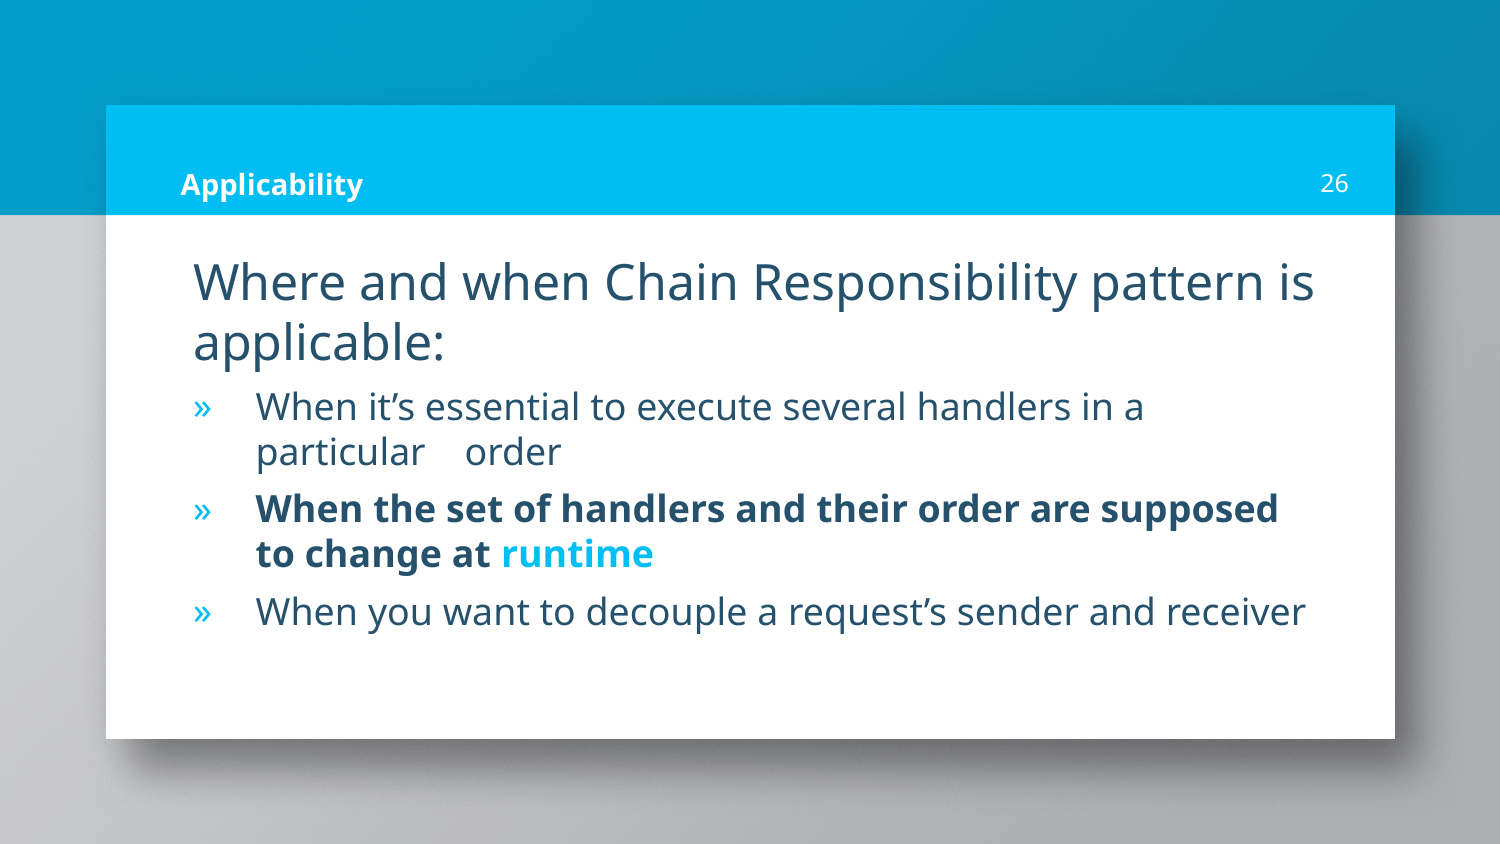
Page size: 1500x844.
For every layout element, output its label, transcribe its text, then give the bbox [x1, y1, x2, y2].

title Applicability [165, 106, 1273, 217]
slide_number 26 [1273, 106, 1364, 217]
picture [0, 216, 1500, 844]
list Where and when Chain Responsibility pattern is applicable: When it’s essential to execute several handlers in a particular order When the set of handlers and their order are supposed to change at runtime When you want to decouple a request’s sender and receiver [165, 235, 1336, 692]
